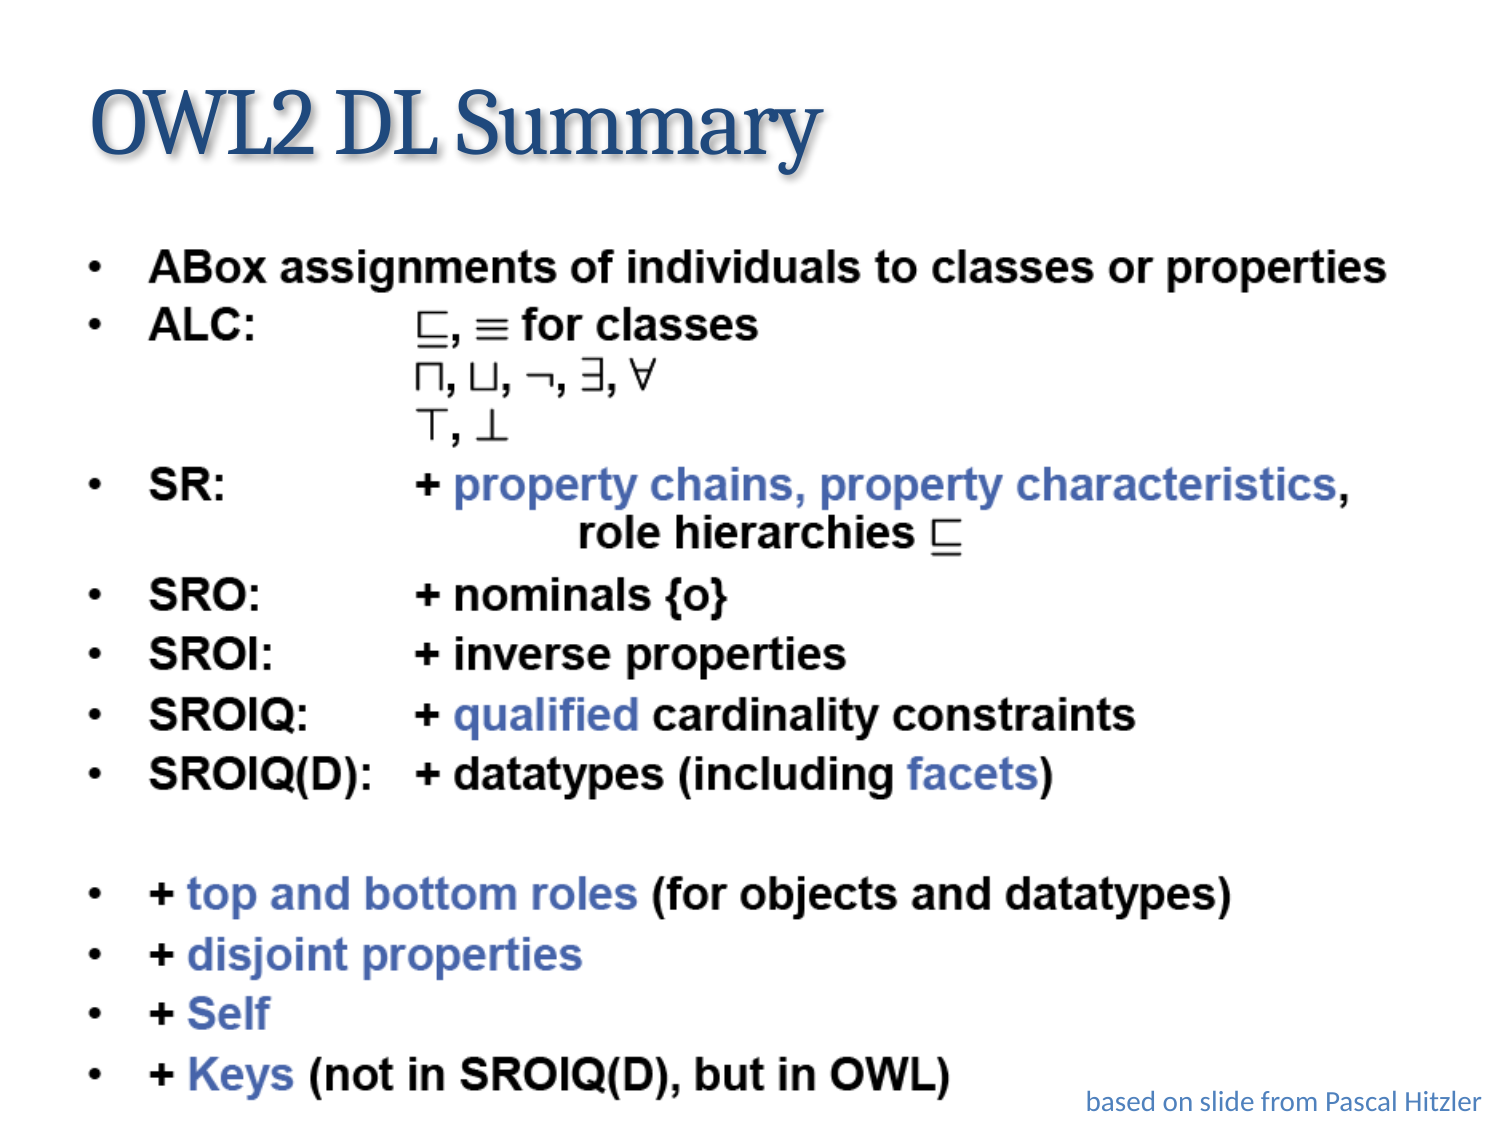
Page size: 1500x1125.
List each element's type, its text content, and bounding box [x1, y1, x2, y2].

text_box based on slide from Pascal Hitzler [1453, 1074, 1498, 1125]
picture [42, 211, 1443, 1125]
title OWL2 DL Summary [75, 45, 1427, 188]
